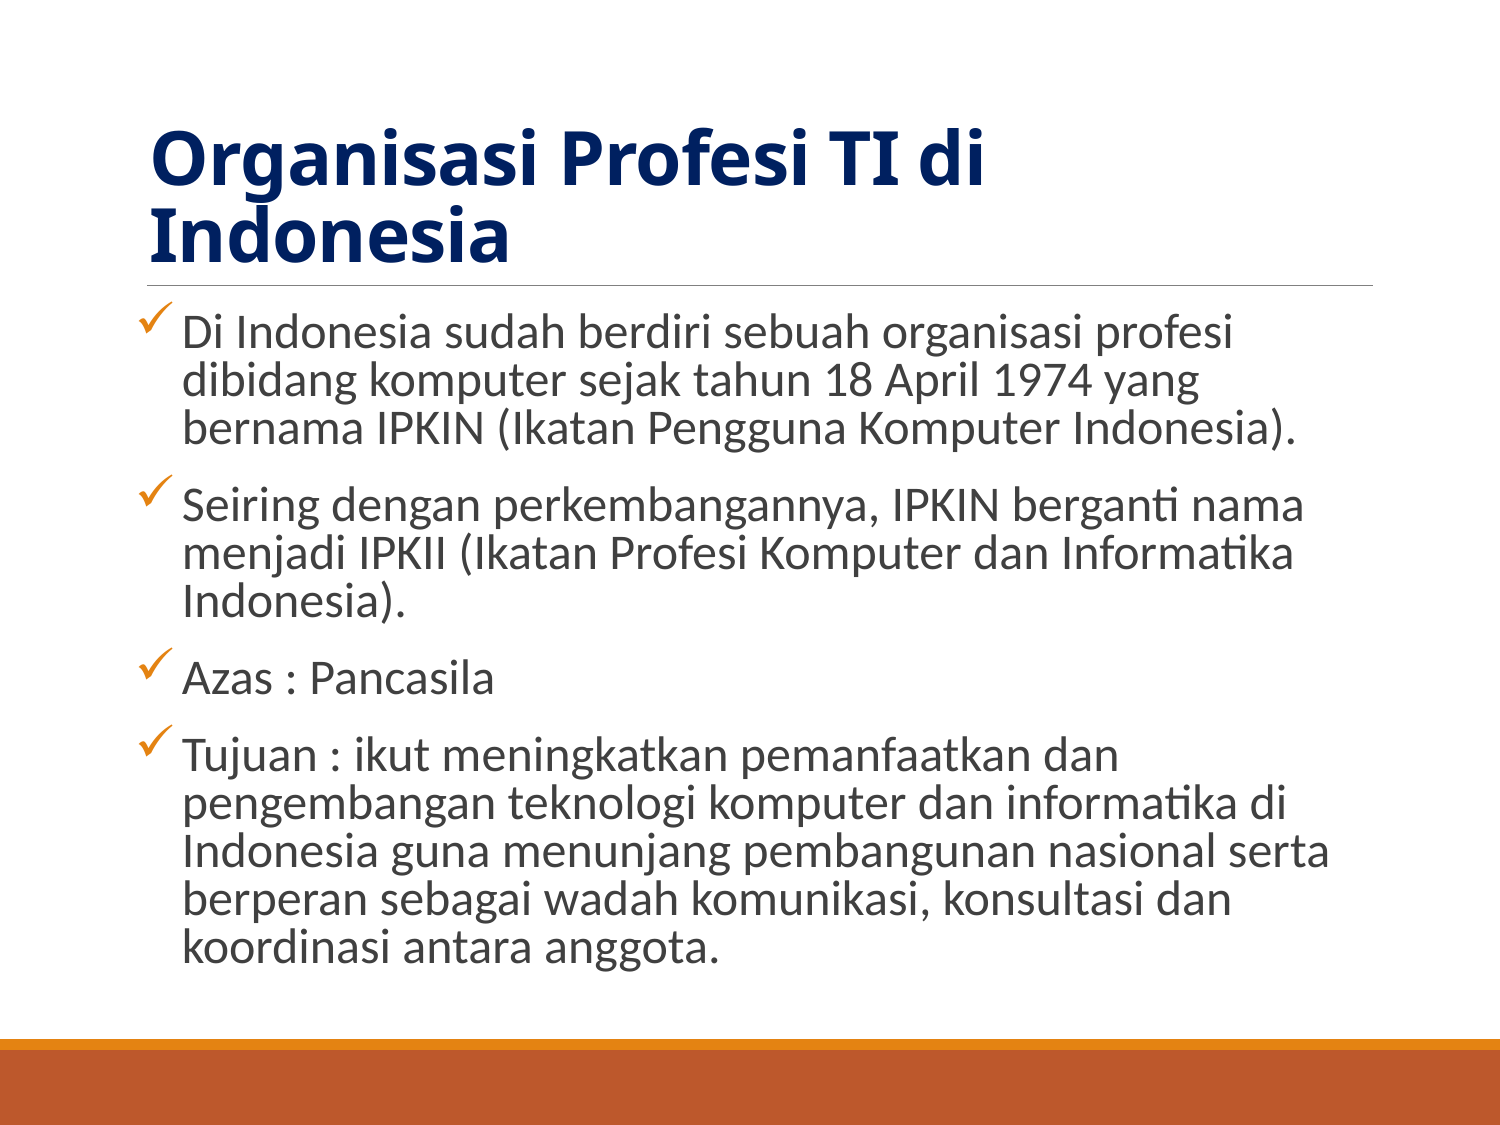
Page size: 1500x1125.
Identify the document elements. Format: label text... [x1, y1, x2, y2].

title Organisasi Profesi TI di Indonesia [134, 47, 1373, 285]
list Di Indonesia sudah berdiri sebuah organisasi profesi dibidang komputer sejak tahun 18 April 1974 yang bernama IPKIN (Ikatan Pengguna Komputer Indonesia). Seiring dengan perkembangannya, IPKIN berganti nama menjadi IPKII (Ikatan Profesi Komputer dan Informatika Indonesia). Azas : Pancasila Tujuan : ikut meningkatkan pemanfaatkan dan pengembangan teknologi komputer dan informatika di Indonesia guna menunjang pembangunan nasional serta berperan sebagai wadah komunikasi, konsultasi dan koordinasi antara anggota. [134, 302, 1373, 963]
